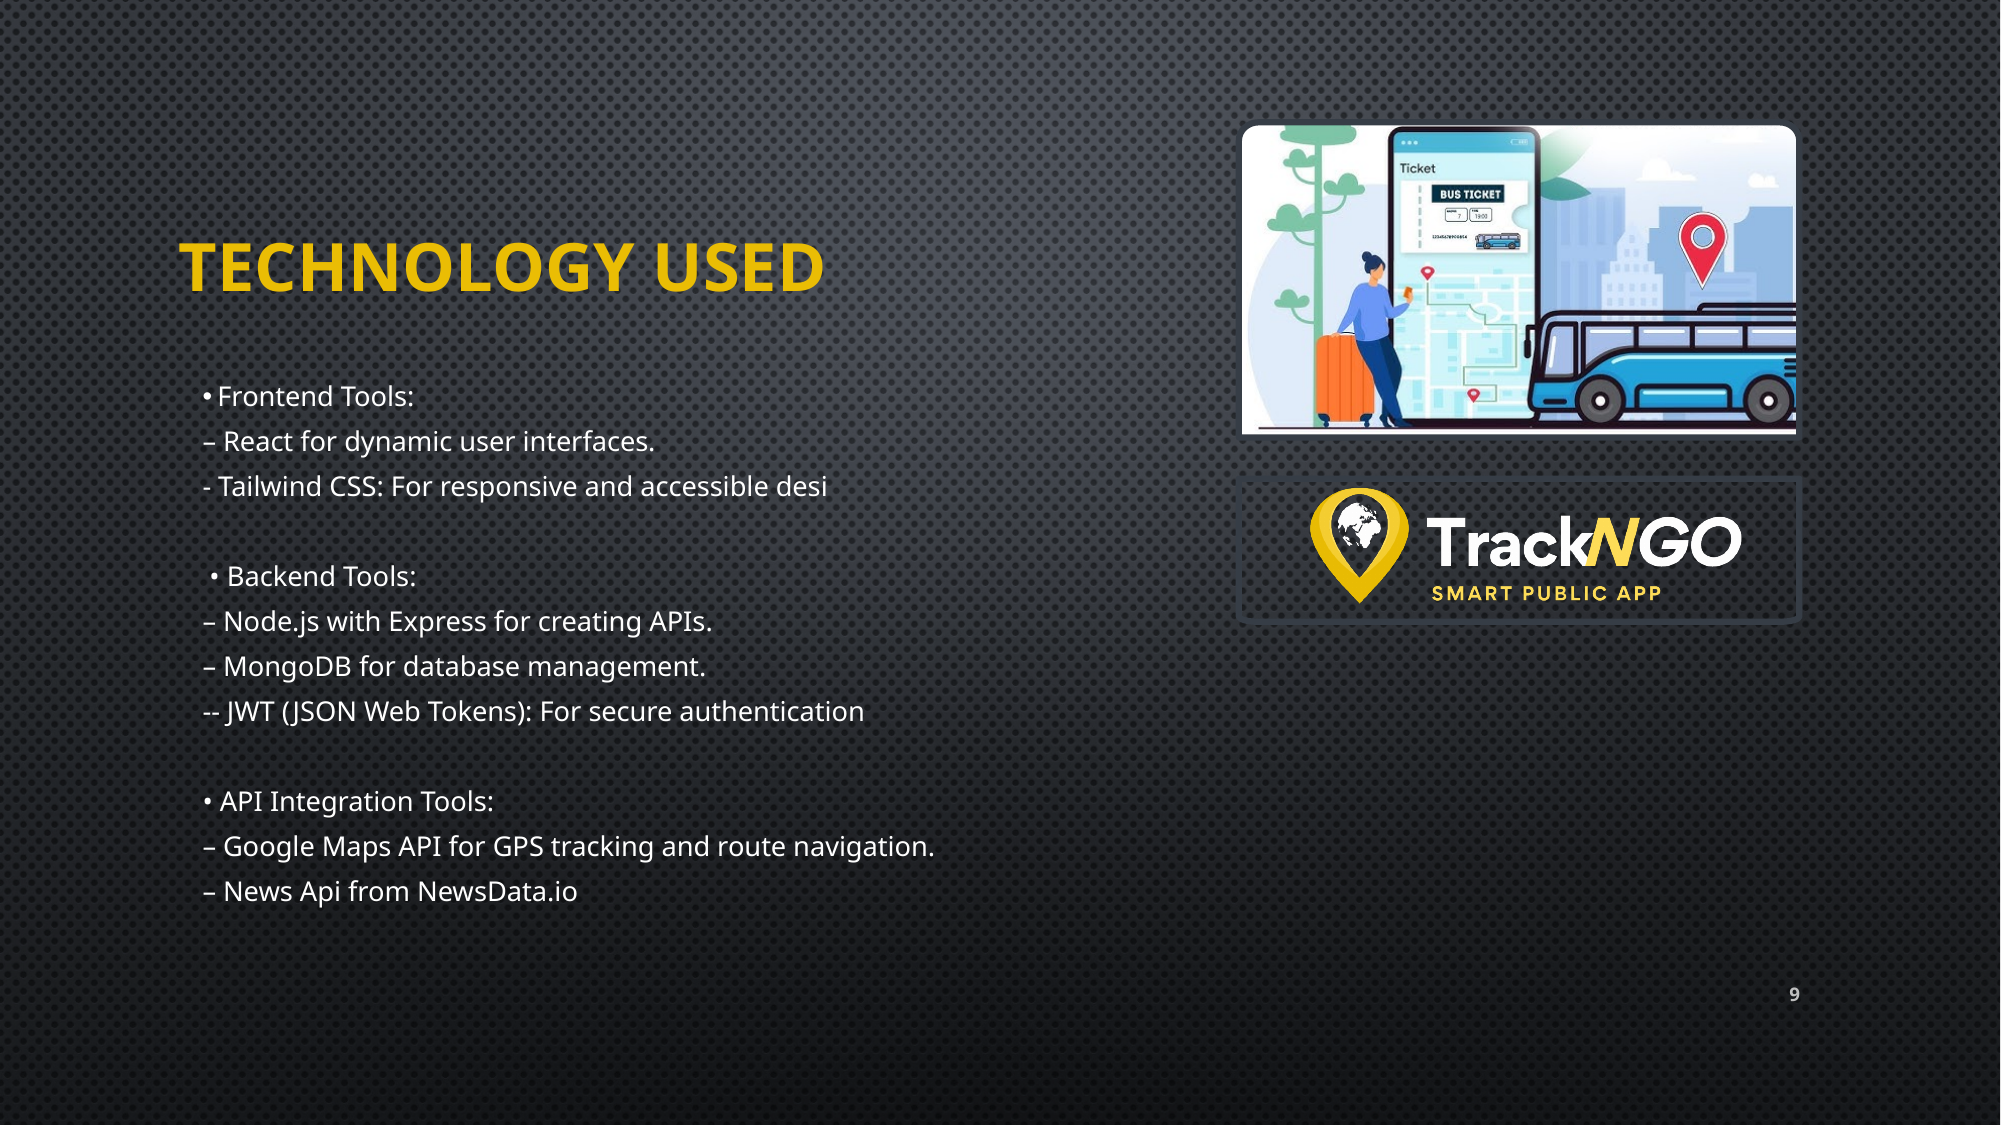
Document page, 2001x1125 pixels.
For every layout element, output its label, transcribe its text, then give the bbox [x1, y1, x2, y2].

text_box Frontend Tools: – React for dynamic user interfaces. - Tailwind CSS: For responsive and accessible desi • Backend Tools: – Node.js with Express for creating APIs. – MongoDB for database management. -- JWT (JSON Web Tokens): For secure authentication • API Integration Tools: – Google Maps API for GPS tracking and route navigation. – News Api from NewsData.io [187, 375, 1194, 915]
title Technology used [0, 99, 1006, 430]
slide_number 9 [1724, 965, 1816, 1025]
picture [1238, 122, 1800, 438]
picture [1238, 478, 1800, 622]
